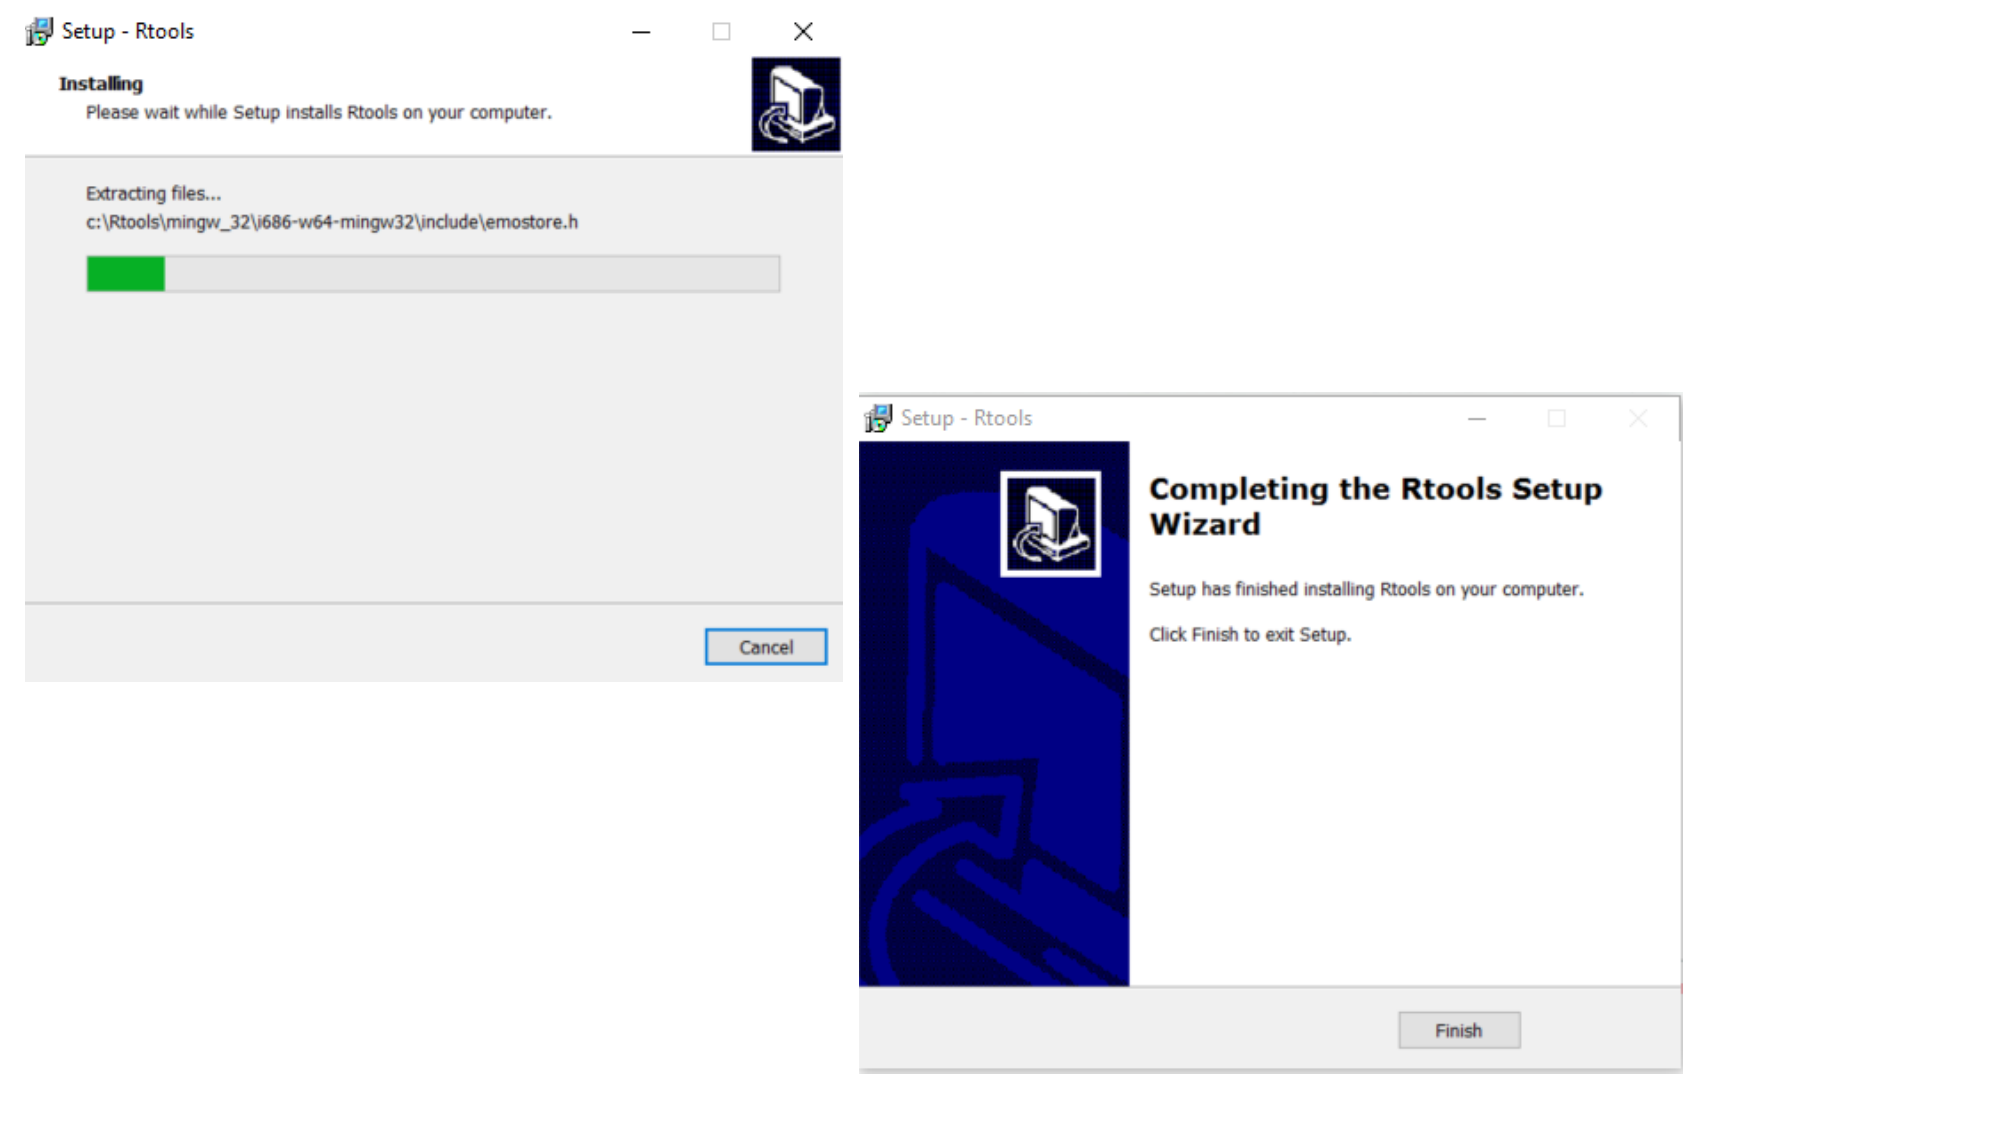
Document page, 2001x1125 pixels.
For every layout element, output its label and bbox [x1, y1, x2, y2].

picture [859, 392, 1683, 1074]
picture [25, 14, 843, 683]
